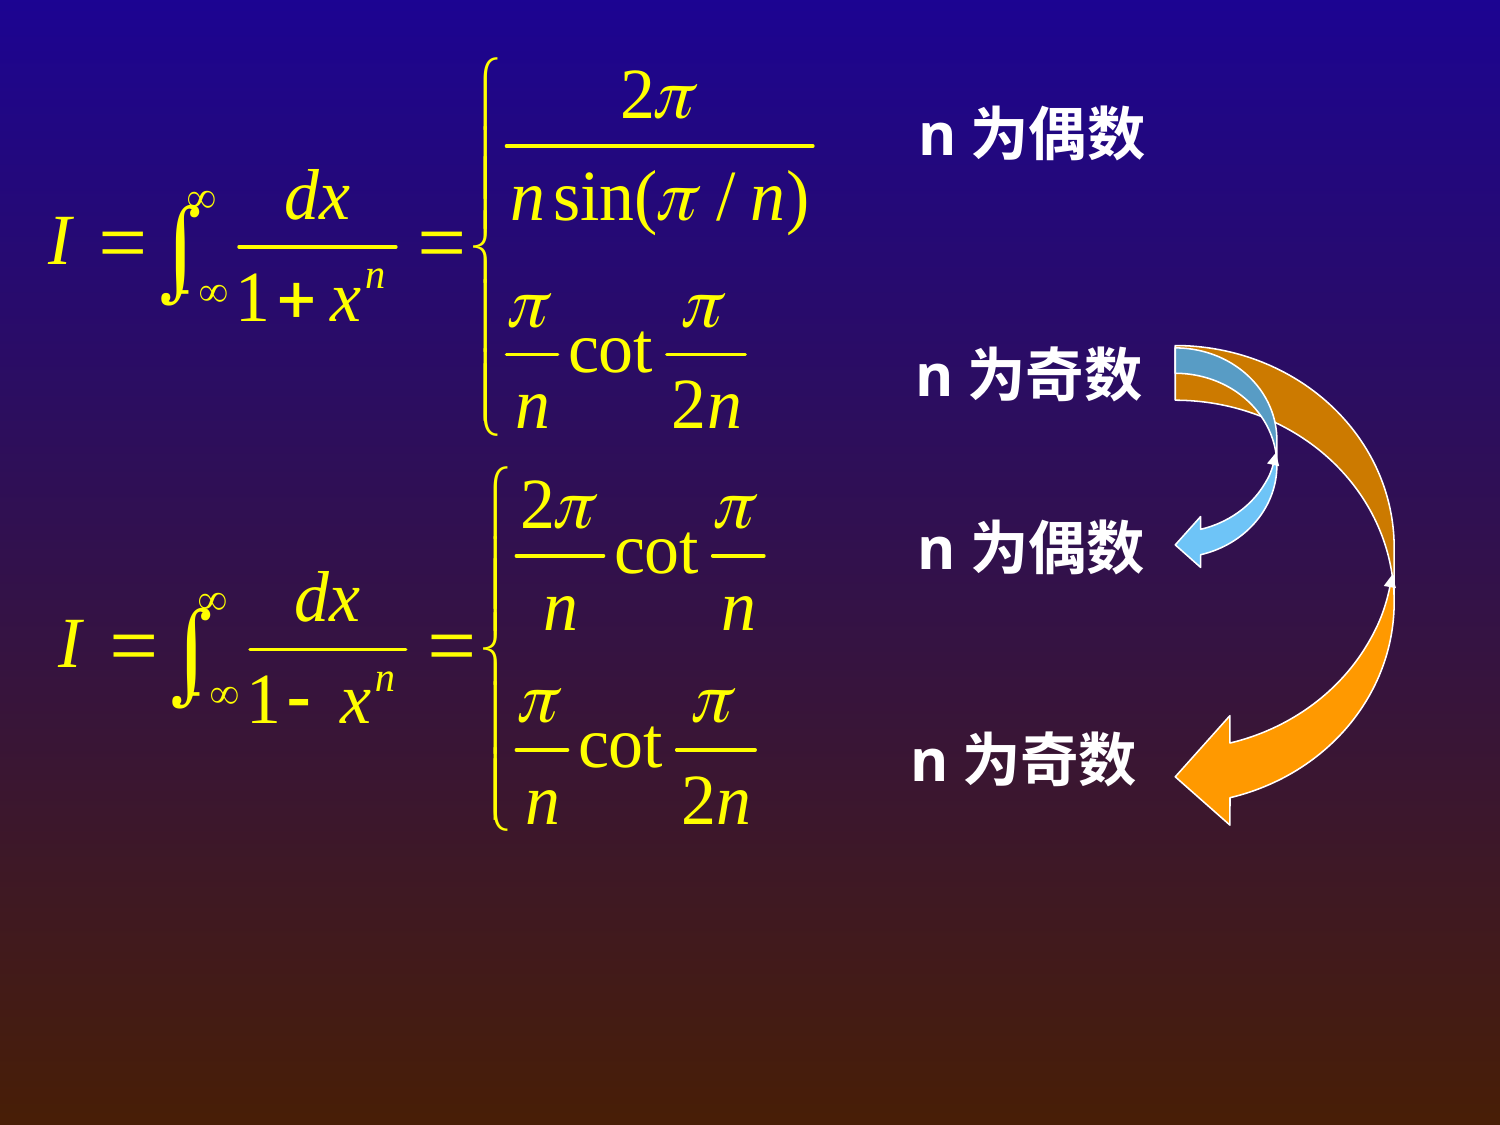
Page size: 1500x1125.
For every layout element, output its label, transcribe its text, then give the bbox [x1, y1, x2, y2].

text_box n为偶数 [903, 90, 1306, 176]
text_box n为奇数 [1231, 771, 1297, 802]
text_box n为偶数 [902, 503, 1305, 589]
text_box [1175, 345, 1397, 826]
text_box n为奇数 [1231, 716, 1293, 742]
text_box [46, 450, 780, 848]
text_box n为奇数 [895, 716, 1228, 802]
text_box [1175, 347, 1280, 568]
text_box n为奇数 [900, 330, 1302, 416]
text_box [35, 42, 827, 451]
